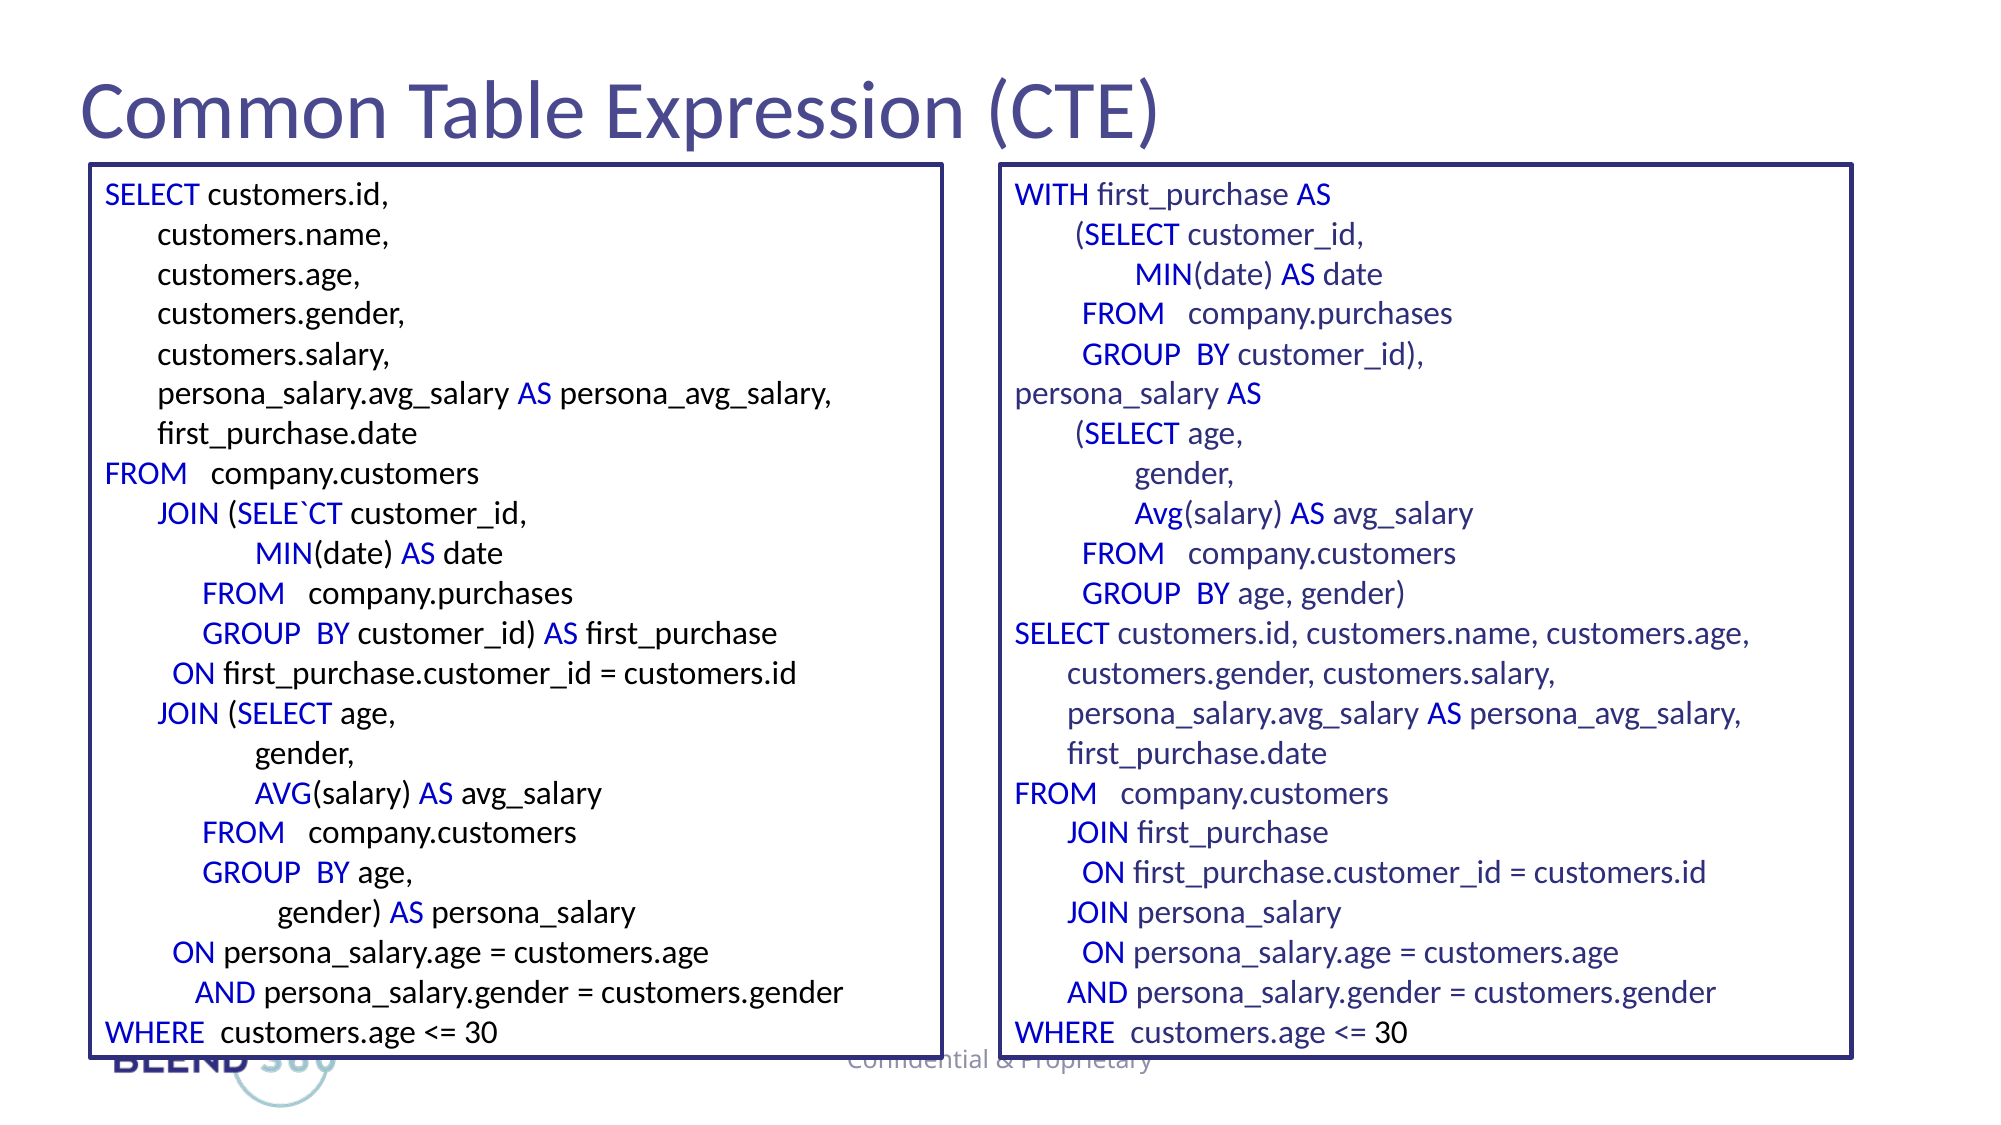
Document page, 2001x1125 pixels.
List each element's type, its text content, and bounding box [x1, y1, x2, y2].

text_box SELECT customers.id, customers.name, customers.age, customers.gender, customers.salary, persona_salary.avg_salary AS persona_avg_salary, first_purchase.date FROM company.customers JOIN (SELE`CT customer_id, MIN(date) AS date FROM company.purchases GROUP BY customer_id) AS first_purchase ON first_purchase.customer_id = customers.id JOIN (SELECT age, gender, AVG(salary) AS avg_salary FROM company.customers GROUP BY age, gender) AS persona_salary ON persona_salary.age = customers.age AND persona_salary.gender = customers.gender WHERE customers.age <= 30 [88, 162, 944, 1060]
title Common Table Expression (CTE) [65, 56, 1791, 166]
picture [100, 1060, 341, 1114]
text_box WITH first_purchase AS (SELECT customer_id, MIN(date) AS date FROM company.purchases GROUP BY customer_id), persona_salary AS (SELECT age, gender, Avg(salary) AS avg_salary FROM company.customers GROUP BY age, gender) SELECT customers.id, customers.name, customers.age, customers.gender, customers.salary, persona_salary.avg_salary AS persona_avg_salary, first_purchase.date FROM company.customers JOIN first_purchase ON first_purchase.customer_id = customers.id JOIN persona_salary ON persona_salary.age = customers.age AND persona_salary.gender = customers.gender WHERE customers.age <= 30 [998, 162, 1854, 1060]
